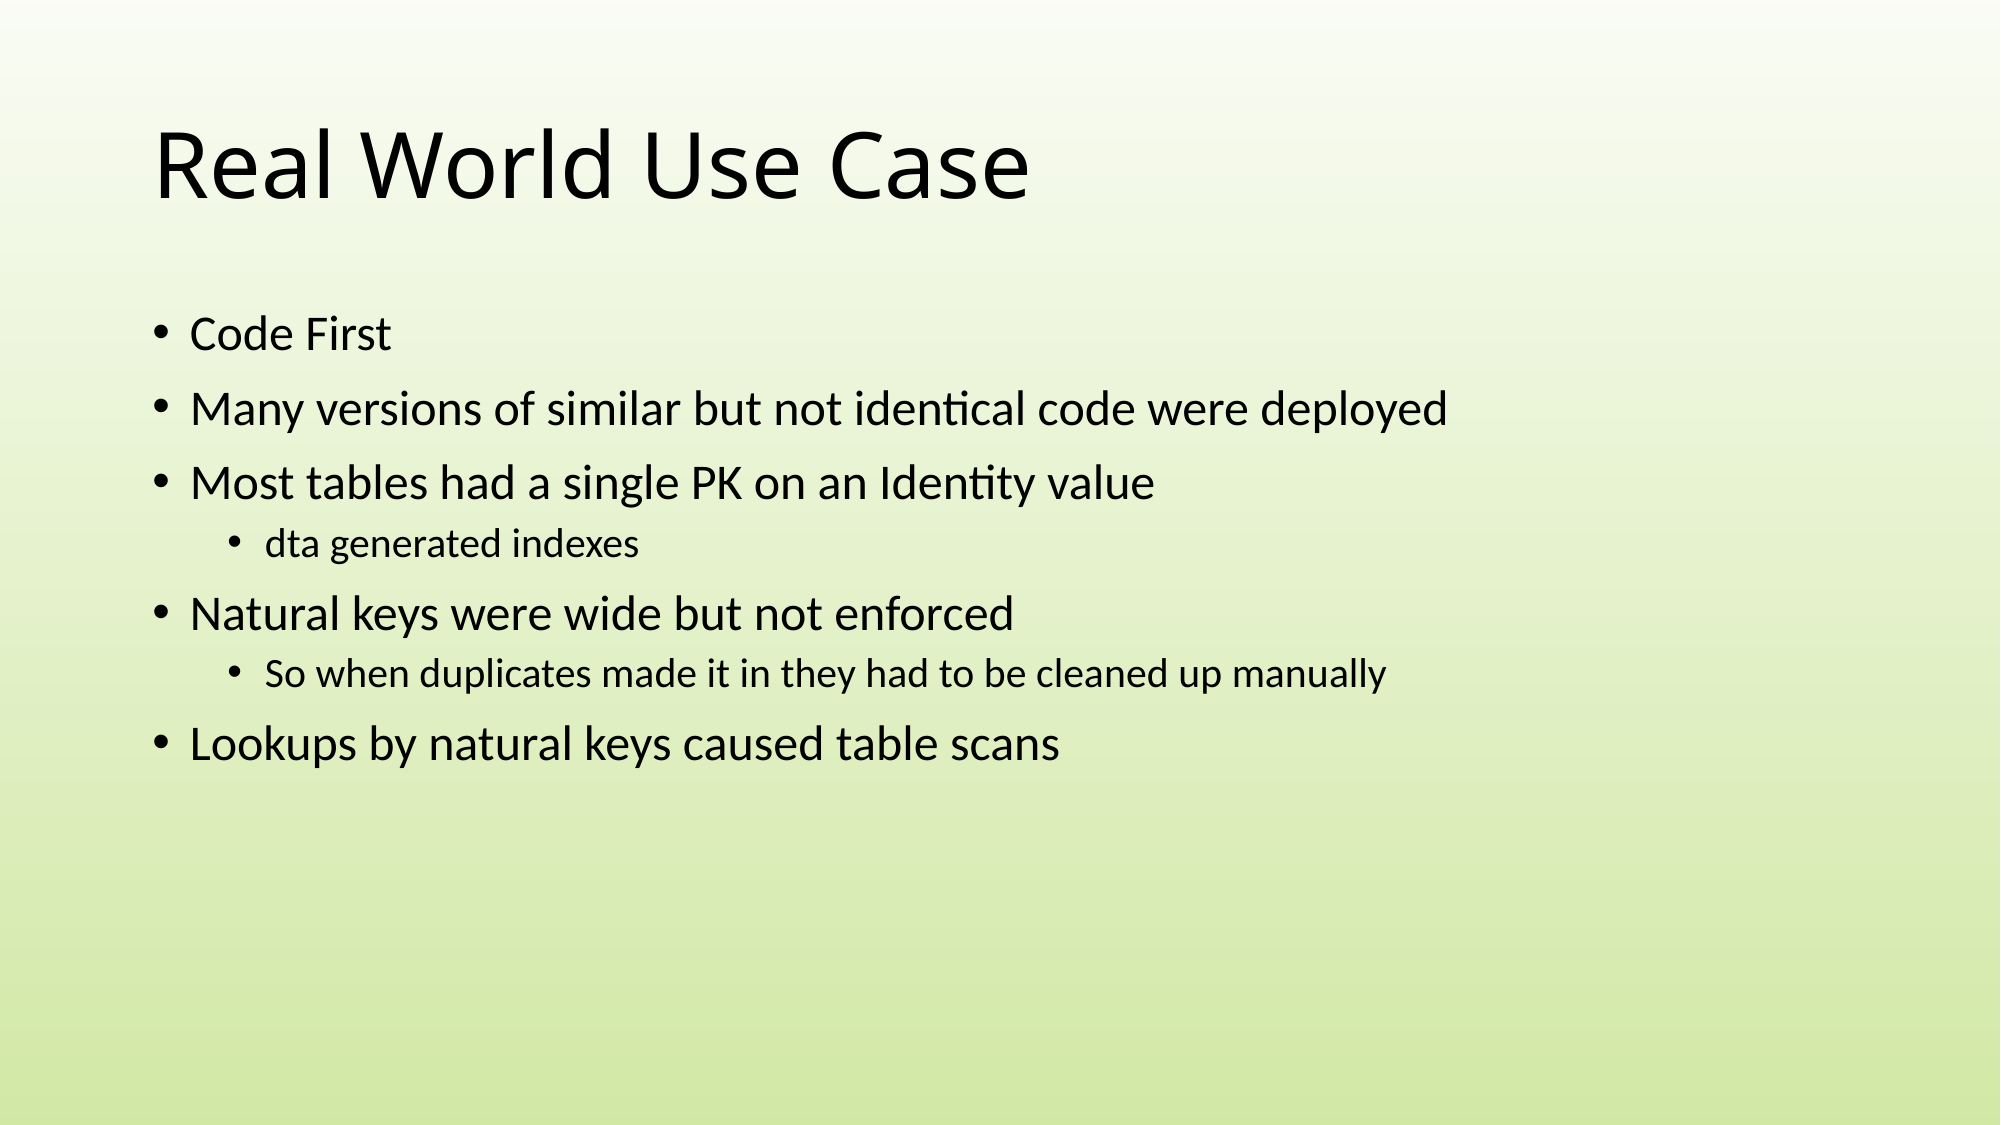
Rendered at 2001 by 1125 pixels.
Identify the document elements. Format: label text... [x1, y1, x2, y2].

list Code First Many versions of similar but not identical code were deployed Most tables had a single PK on an Identity value dta generated indexes Natural keys were wide but not enforced So when duplicates made it in they had to be cleaned up manually Lookups by natural keys caused table scans [137, 299, 1863, 1014]
title Real World Use Case [137, 59, 1863, 278]
